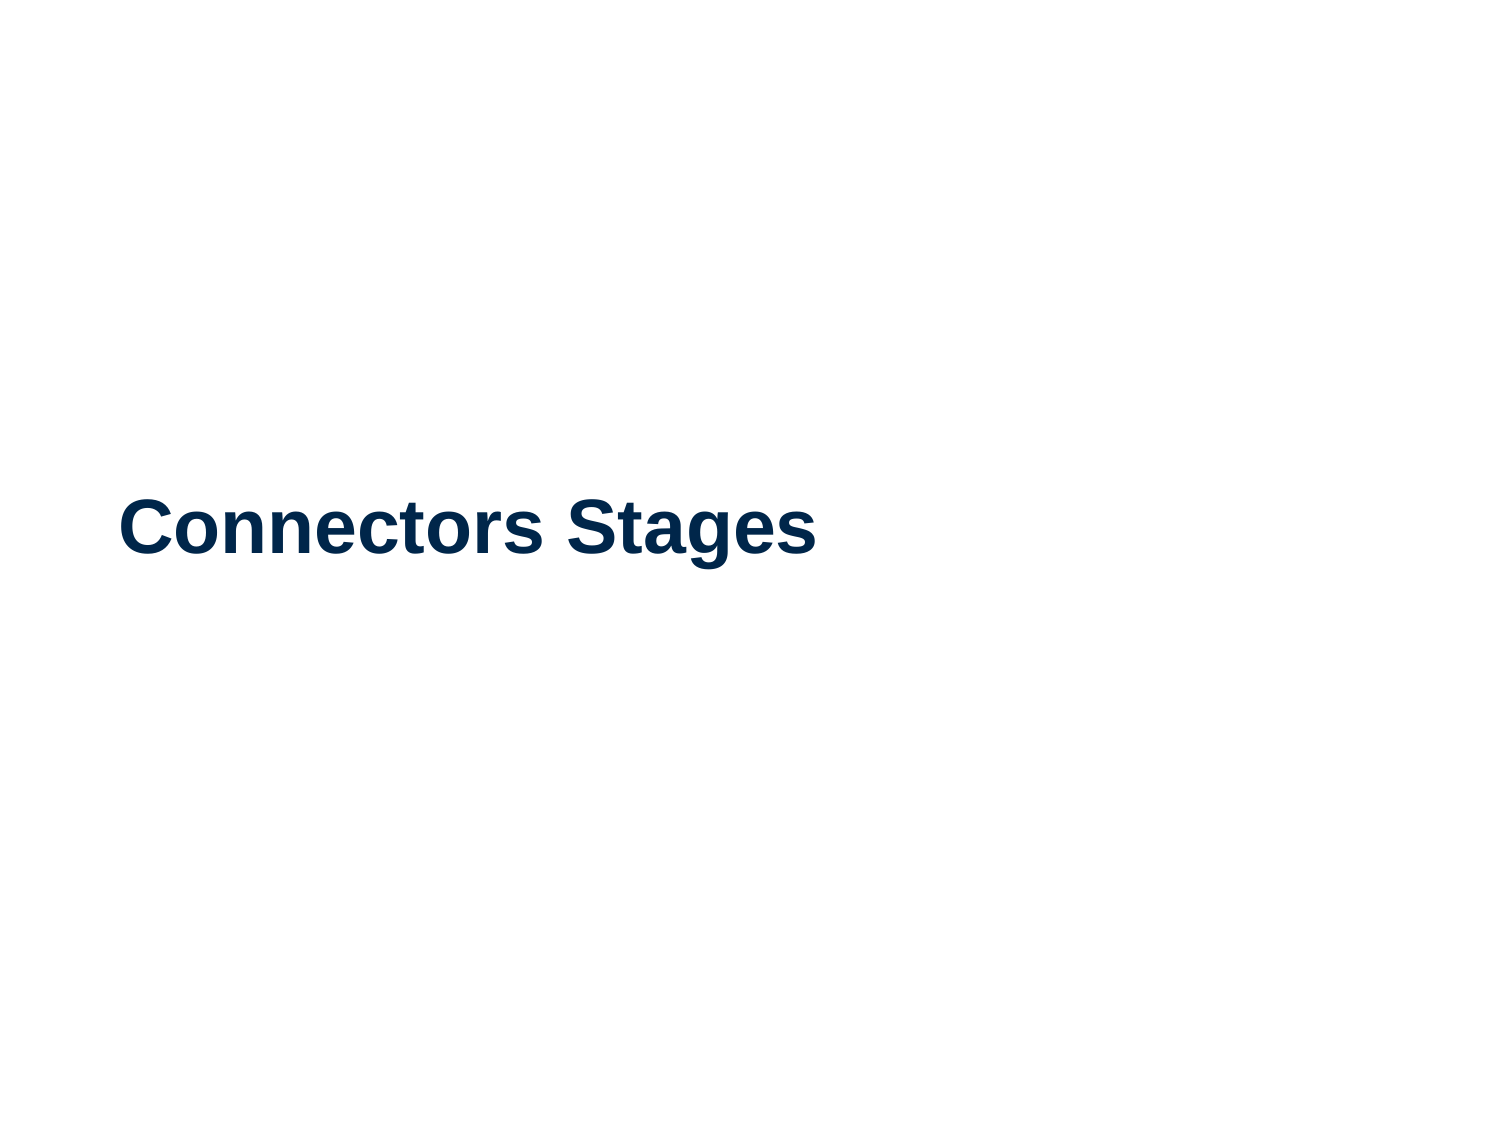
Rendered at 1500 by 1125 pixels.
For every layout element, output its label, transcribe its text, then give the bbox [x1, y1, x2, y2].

title Connectors Stages [0, 485, 826, 666]
